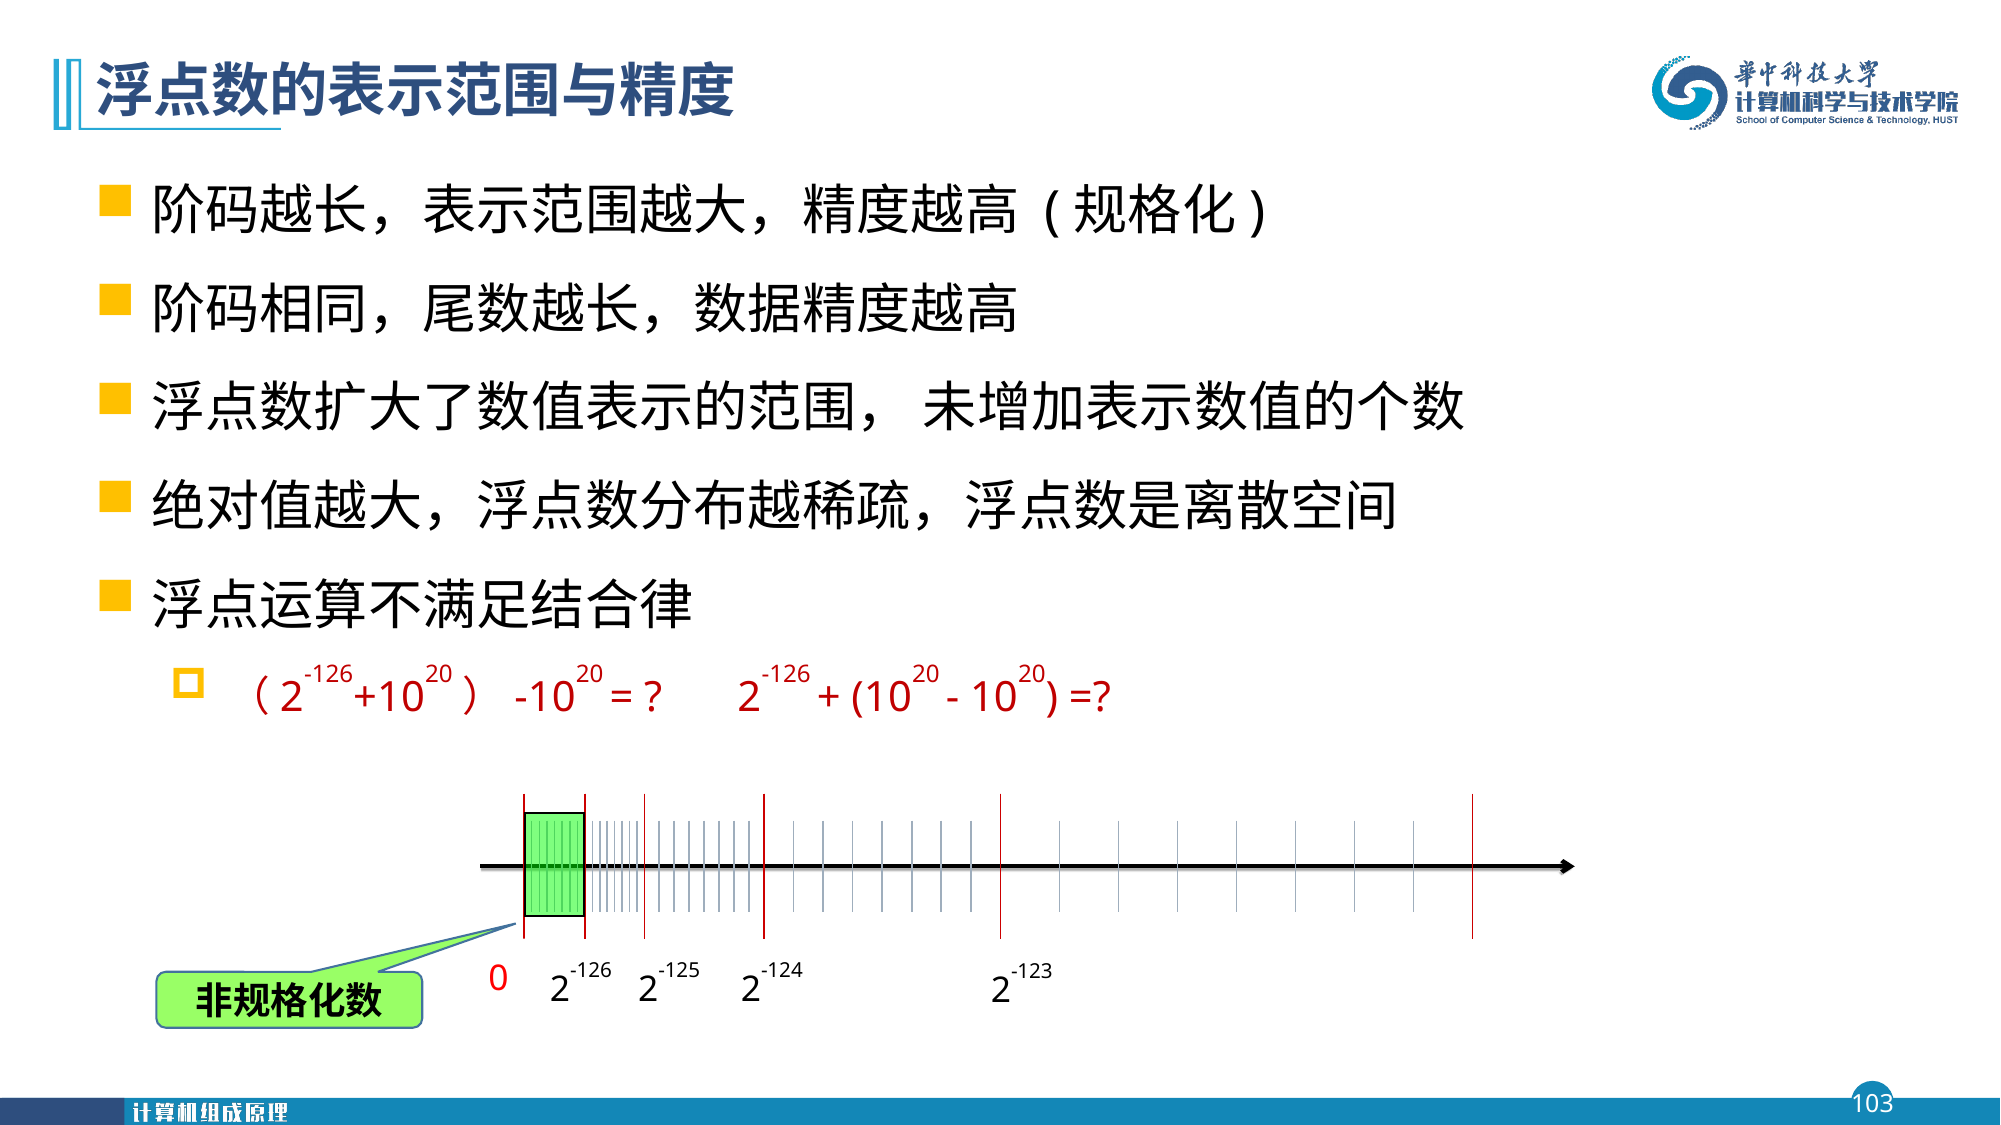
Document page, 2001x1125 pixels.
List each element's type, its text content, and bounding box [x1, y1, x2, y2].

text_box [467, 793, 1575, 1005]
text_box 非规格化数 [155, 933, 467, 1029]
picture [1805, 56, 1958, 130]
title 浮点数的表示范围与精度 [80, 42, 1805, 144]
list 阶码越长，表示范围越大，精度越高 (规格化) 阶码相同，尾数越长，数据精度越高 浮点数扩大了数值表示的范围， 未增加表示数值的个数 绝对值越大，浮点数分布越稀疏，浮点数是离散空间 浮点运算不满足结合律 （2-126+1020）-1020 = ? 2-126 + (1020 - 1020) =? [80, 154, 1805, 740]
